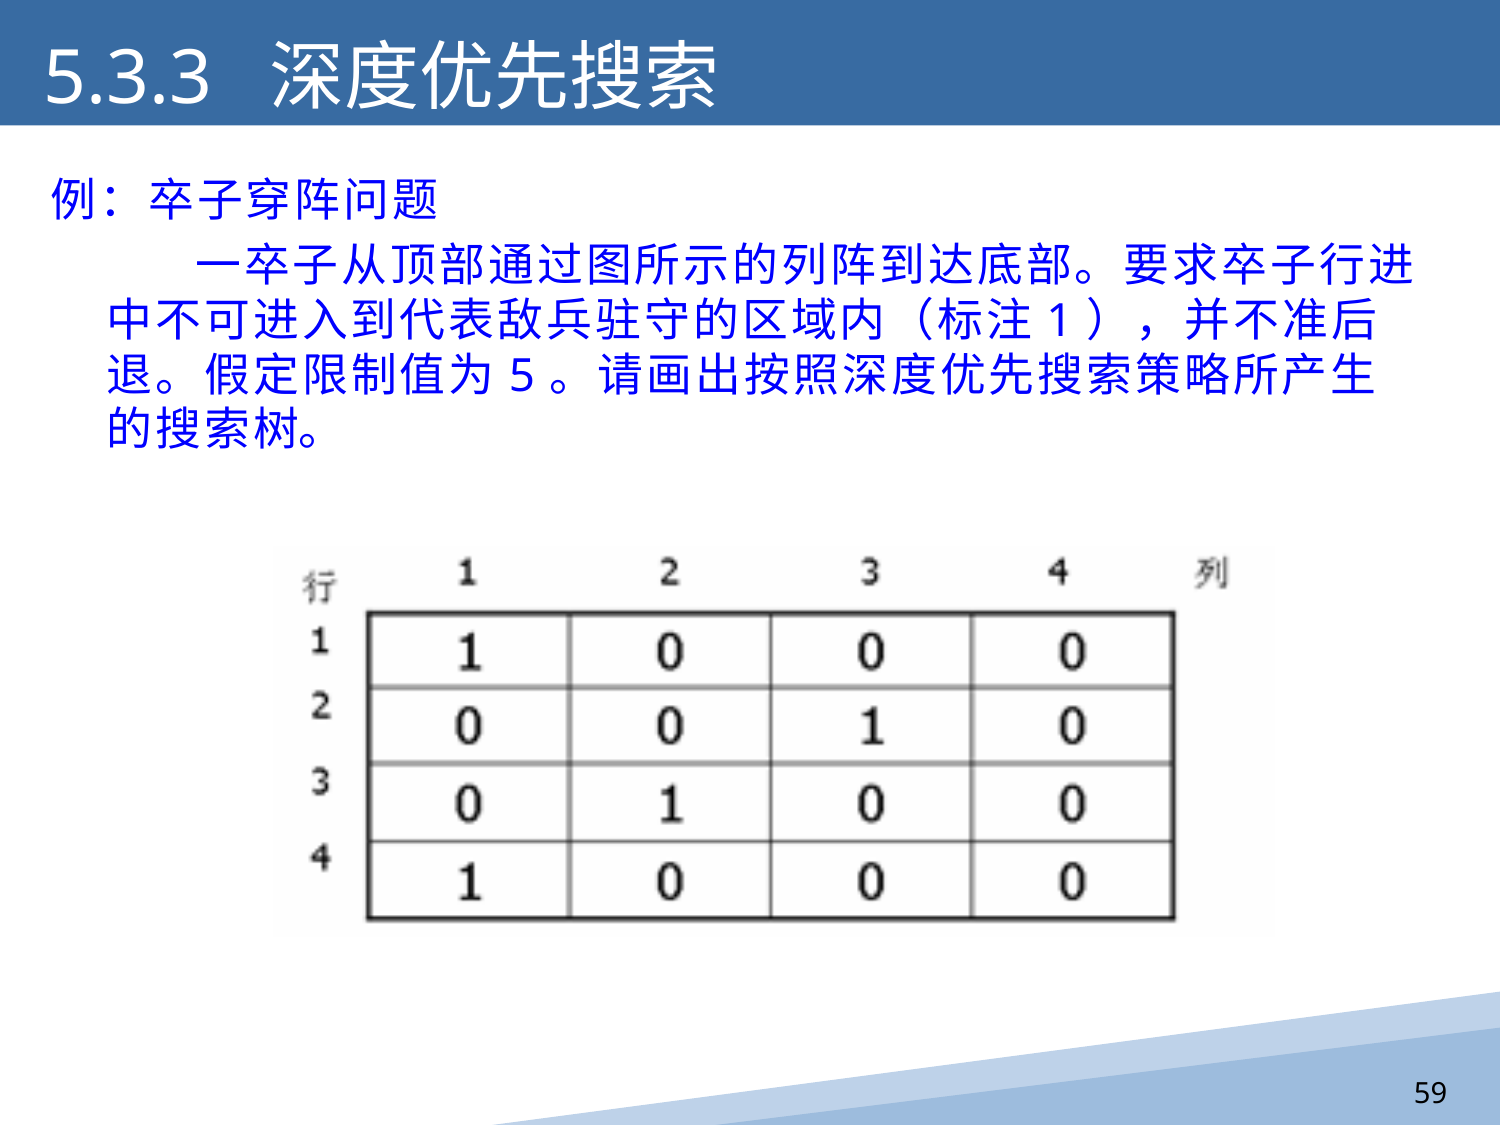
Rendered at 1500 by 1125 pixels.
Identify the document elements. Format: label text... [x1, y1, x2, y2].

text_box 5.3.3 深度优先搜索 [0, 0, 1500, 126]
picture [253, 526, 1275, 949]
list 例：卒子穿阵问题 一卒子从顶部通过图所示的列阵到达底部。要求卒子行进中不可进入到代表敌兵驻守的区域内（标注1），并不准后退。假定限制值为5。请画出按照深度优先搜索策略所产生的搜索树。 [35, 163, 1438, 466]
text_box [492, 991, 1500, 1125]
